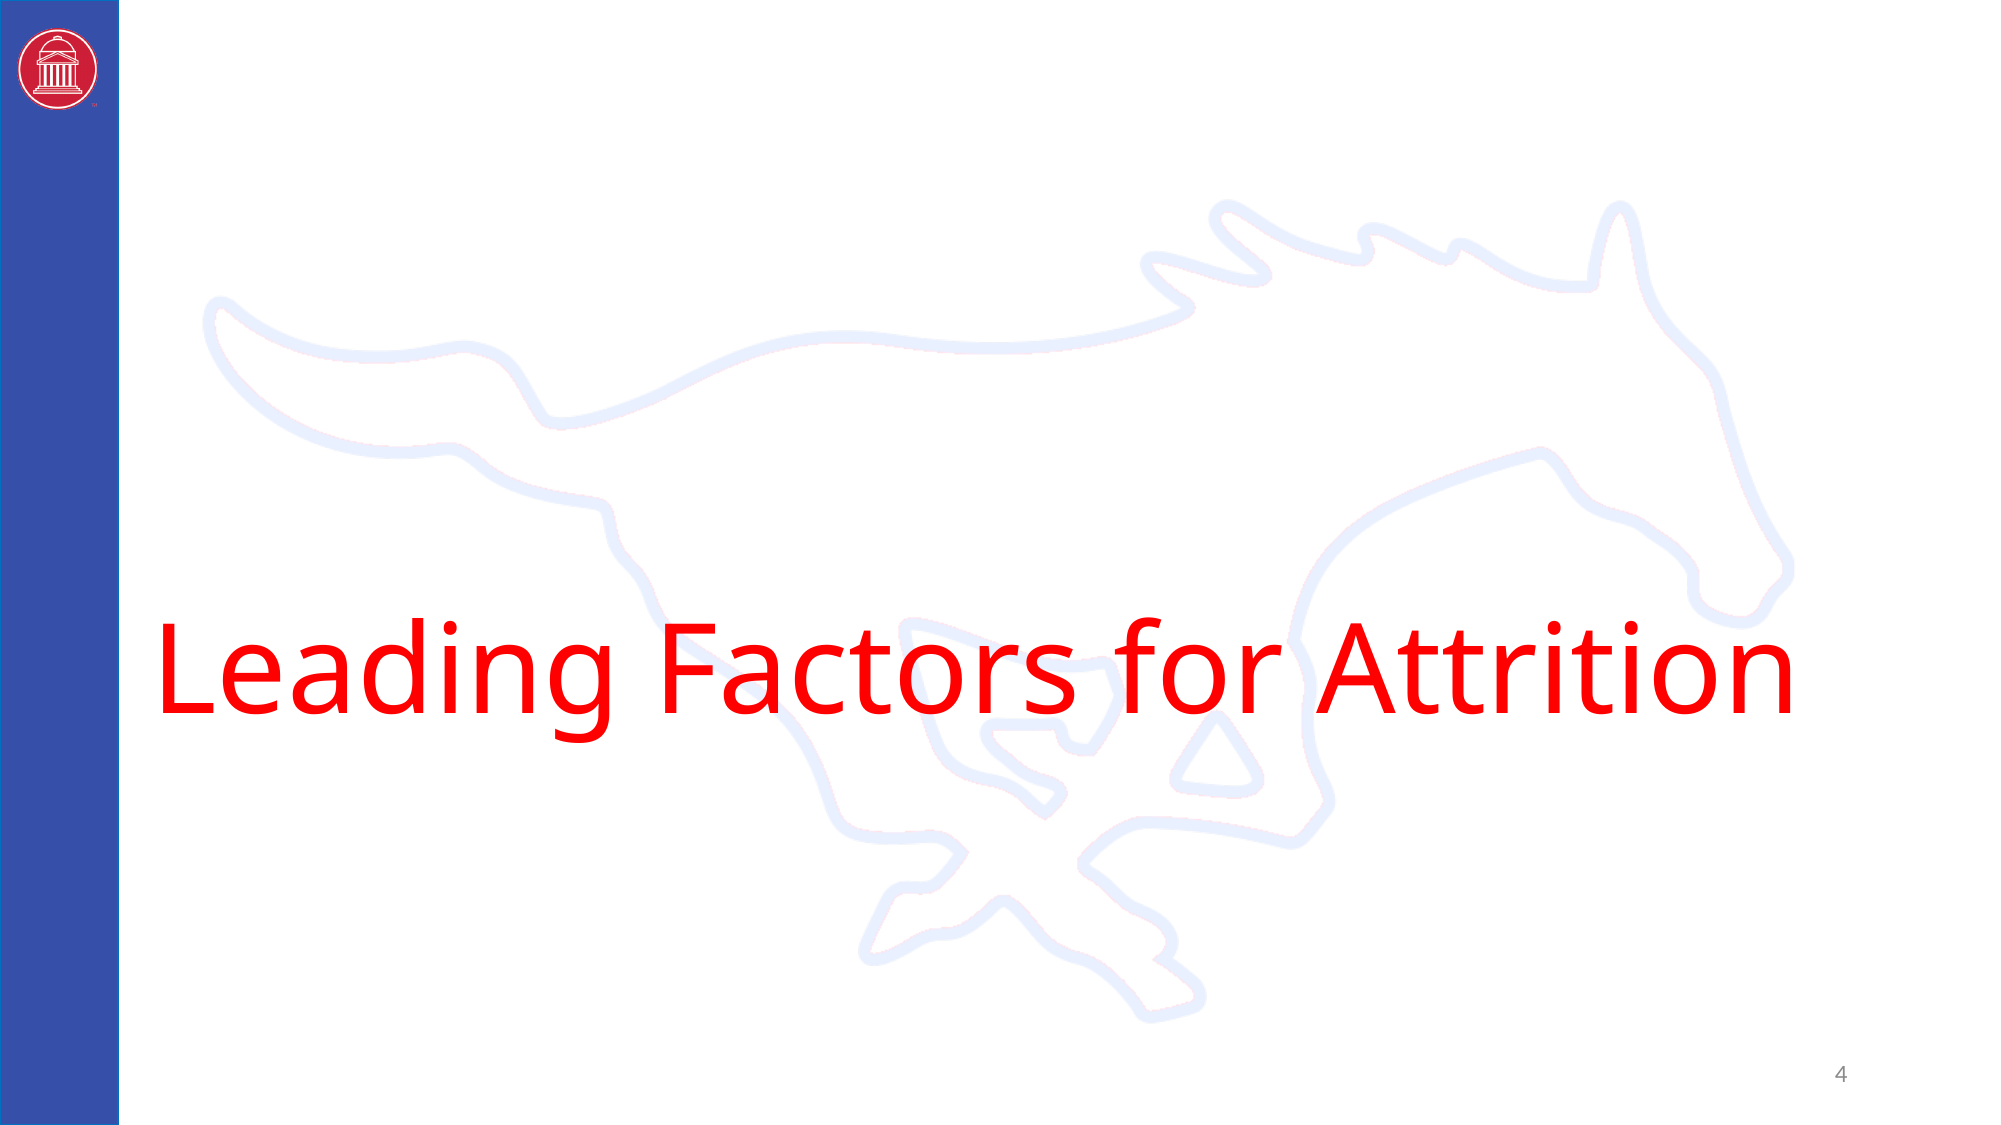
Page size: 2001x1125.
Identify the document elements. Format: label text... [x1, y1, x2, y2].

title Leading Factors for Attrition [136, 280, 1862, 749]
slide_number 4 [1412, 1042, 1863, 1103]
picture [17, 28, 98, 110]
